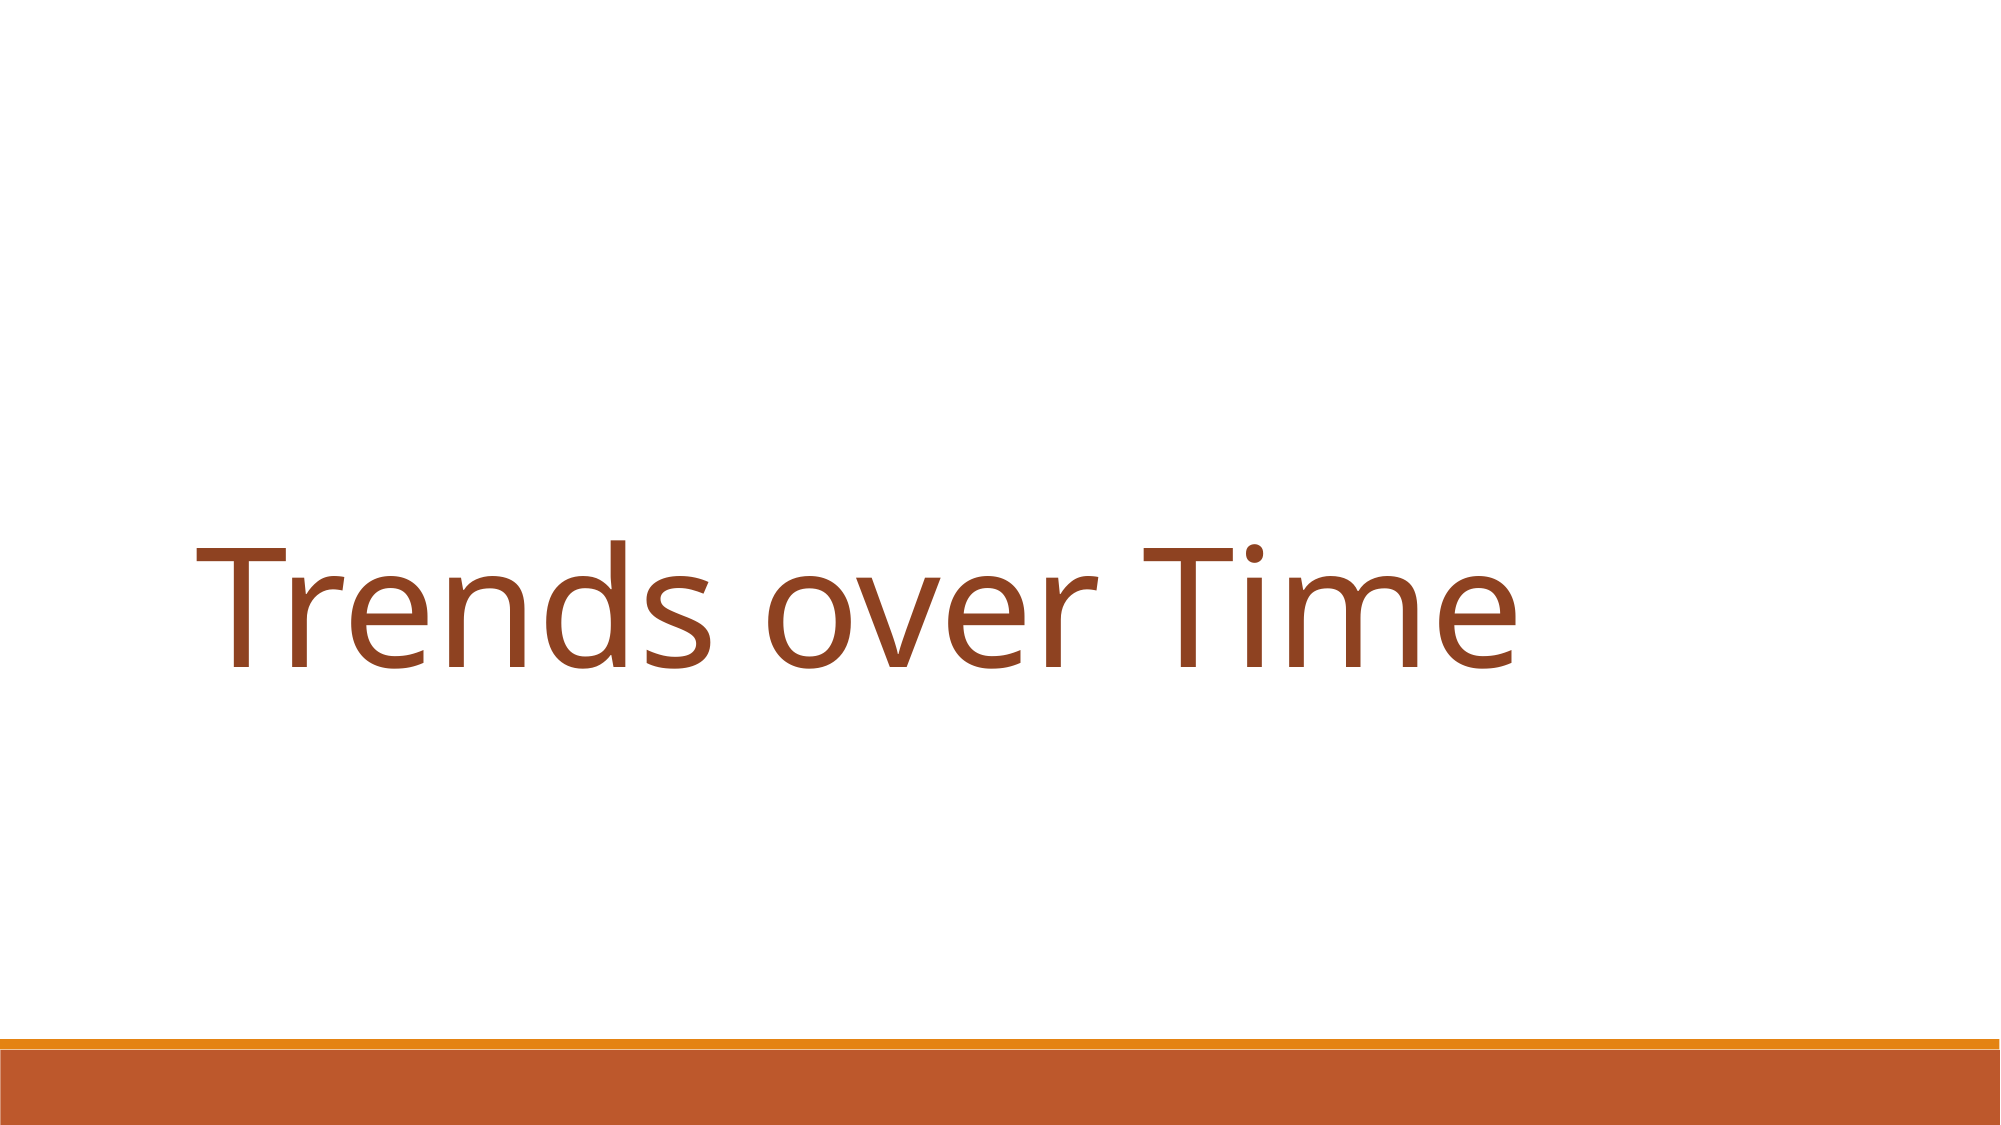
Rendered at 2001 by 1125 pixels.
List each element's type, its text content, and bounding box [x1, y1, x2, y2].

title Trends over Time [180, 124, 1830, 710]
